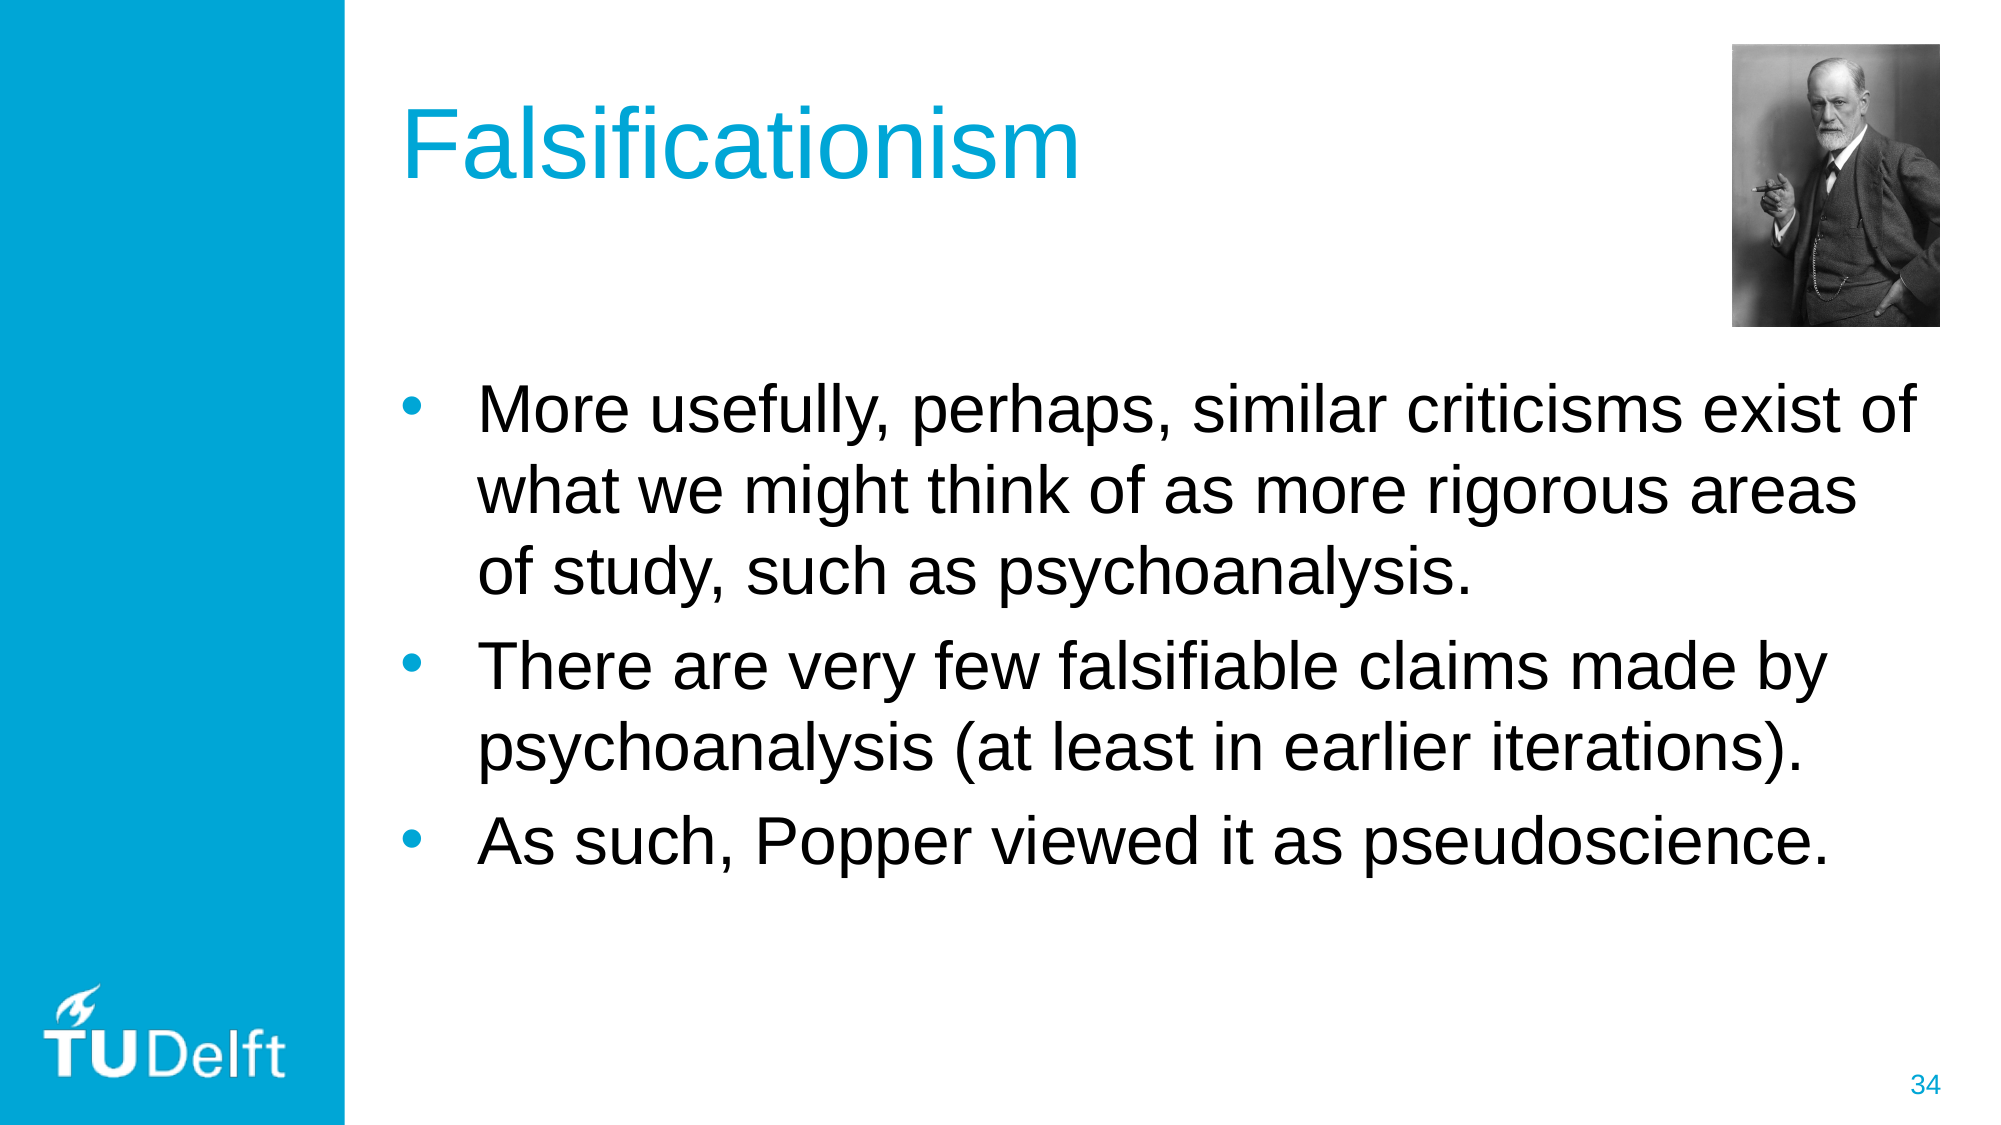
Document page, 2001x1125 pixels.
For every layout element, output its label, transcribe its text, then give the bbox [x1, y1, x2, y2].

list More usefully, perhaps, similar criticisms exist of what we might think of as more rigorous areas of study, such as psychoanalysis. There are very few falsifiable claims made by psychoanalysis (at least in earlier iterations). As such, Popper viewed it as pseudoscience. [385, 262, 1940, 1025]
picture [1732, 44, 1941, 328]
title Falsificationism [385, 45, 1730, 233]
